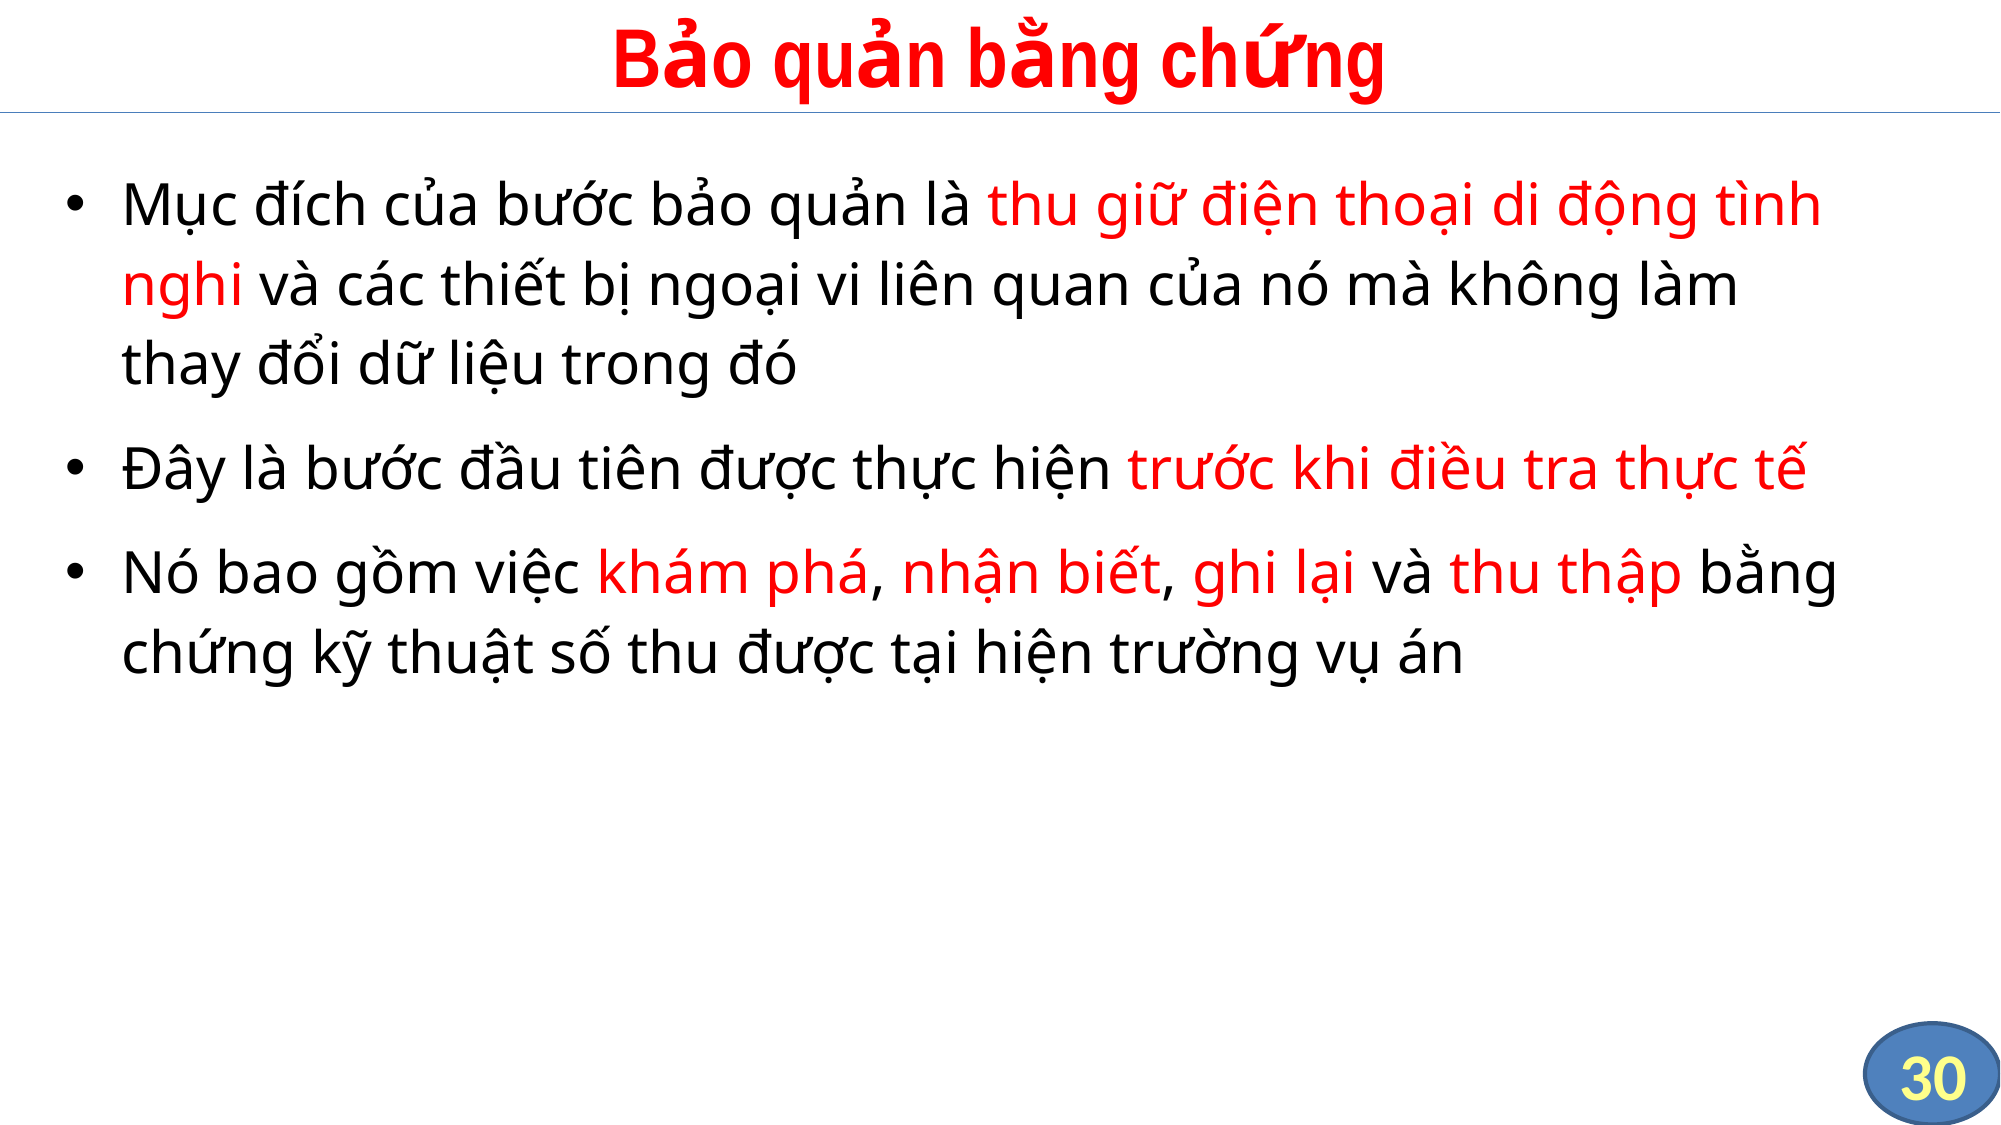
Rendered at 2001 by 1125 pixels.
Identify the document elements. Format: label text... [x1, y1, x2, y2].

list Mục đích của bước bảo quản là thu giữ điện thoại di động tình nghi và các thiết bị ngoại vi liên quan của nó mà không làm thay đổi dữ liệu trong đó Đây là bước đầu tiên được thực hiện trước khi điều tra thực tế Nó bao gồm việc khám phá, nhận biết, ghi lại và thu thập bằng chứng kỹ thuật số thu được tại hiện trường vụ án [50, 149, 1888, 900]
slide_number 30 [1866, 1023, 2000, 1125]
title Bảo quản bằng chứng [0, 0, 2000, 113]
